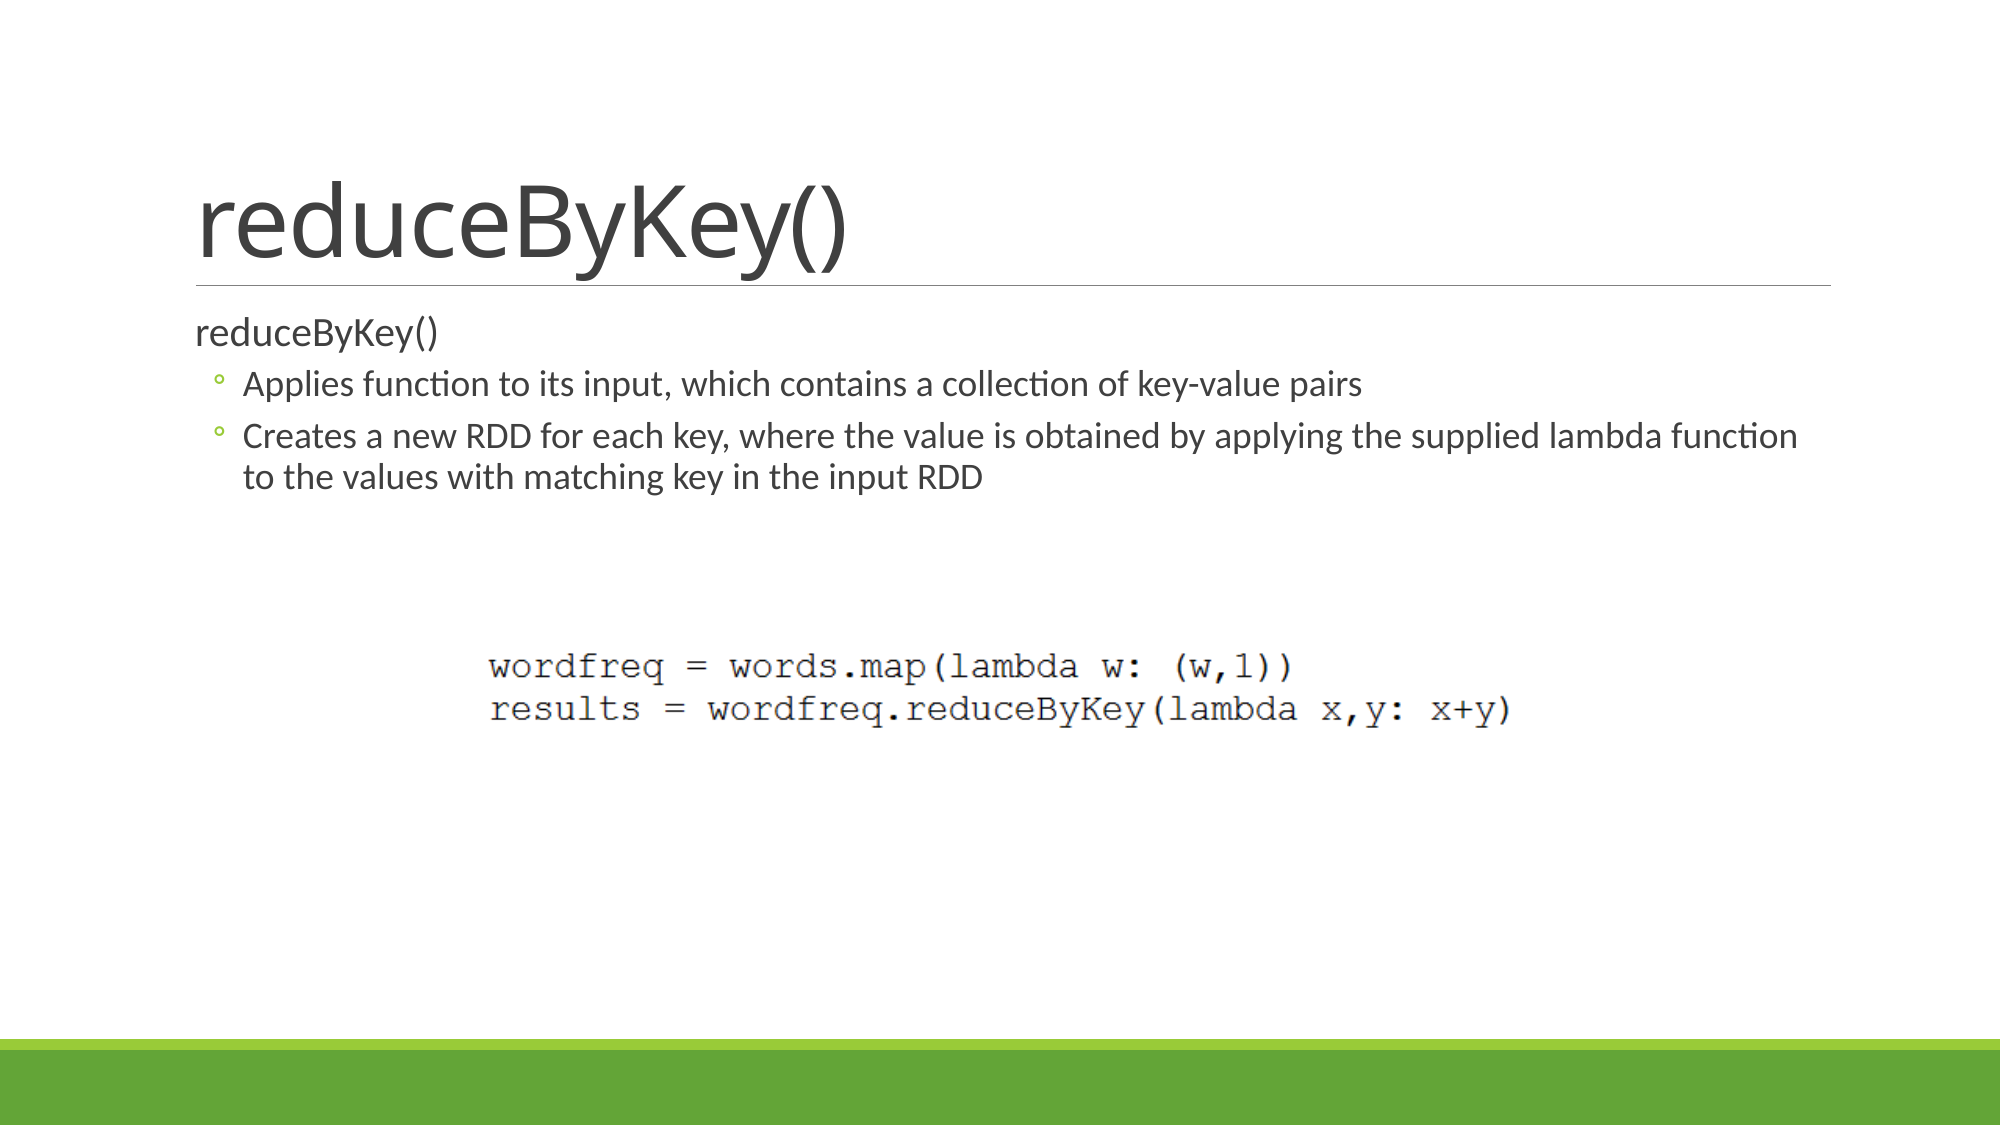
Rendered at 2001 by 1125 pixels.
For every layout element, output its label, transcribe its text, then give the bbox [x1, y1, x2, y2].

picture [477, 649, 1518, 740]
title reduceByKey() [180, 47, 1830, 285]
list reduceByKey() Applies function to its input, which contains a collection of key-value pairs Creates a new RDD for each key, where the value is obtained by applying the supplied lambda function to the values with matching key in the input RDD [180, 302, 1830, 963]
